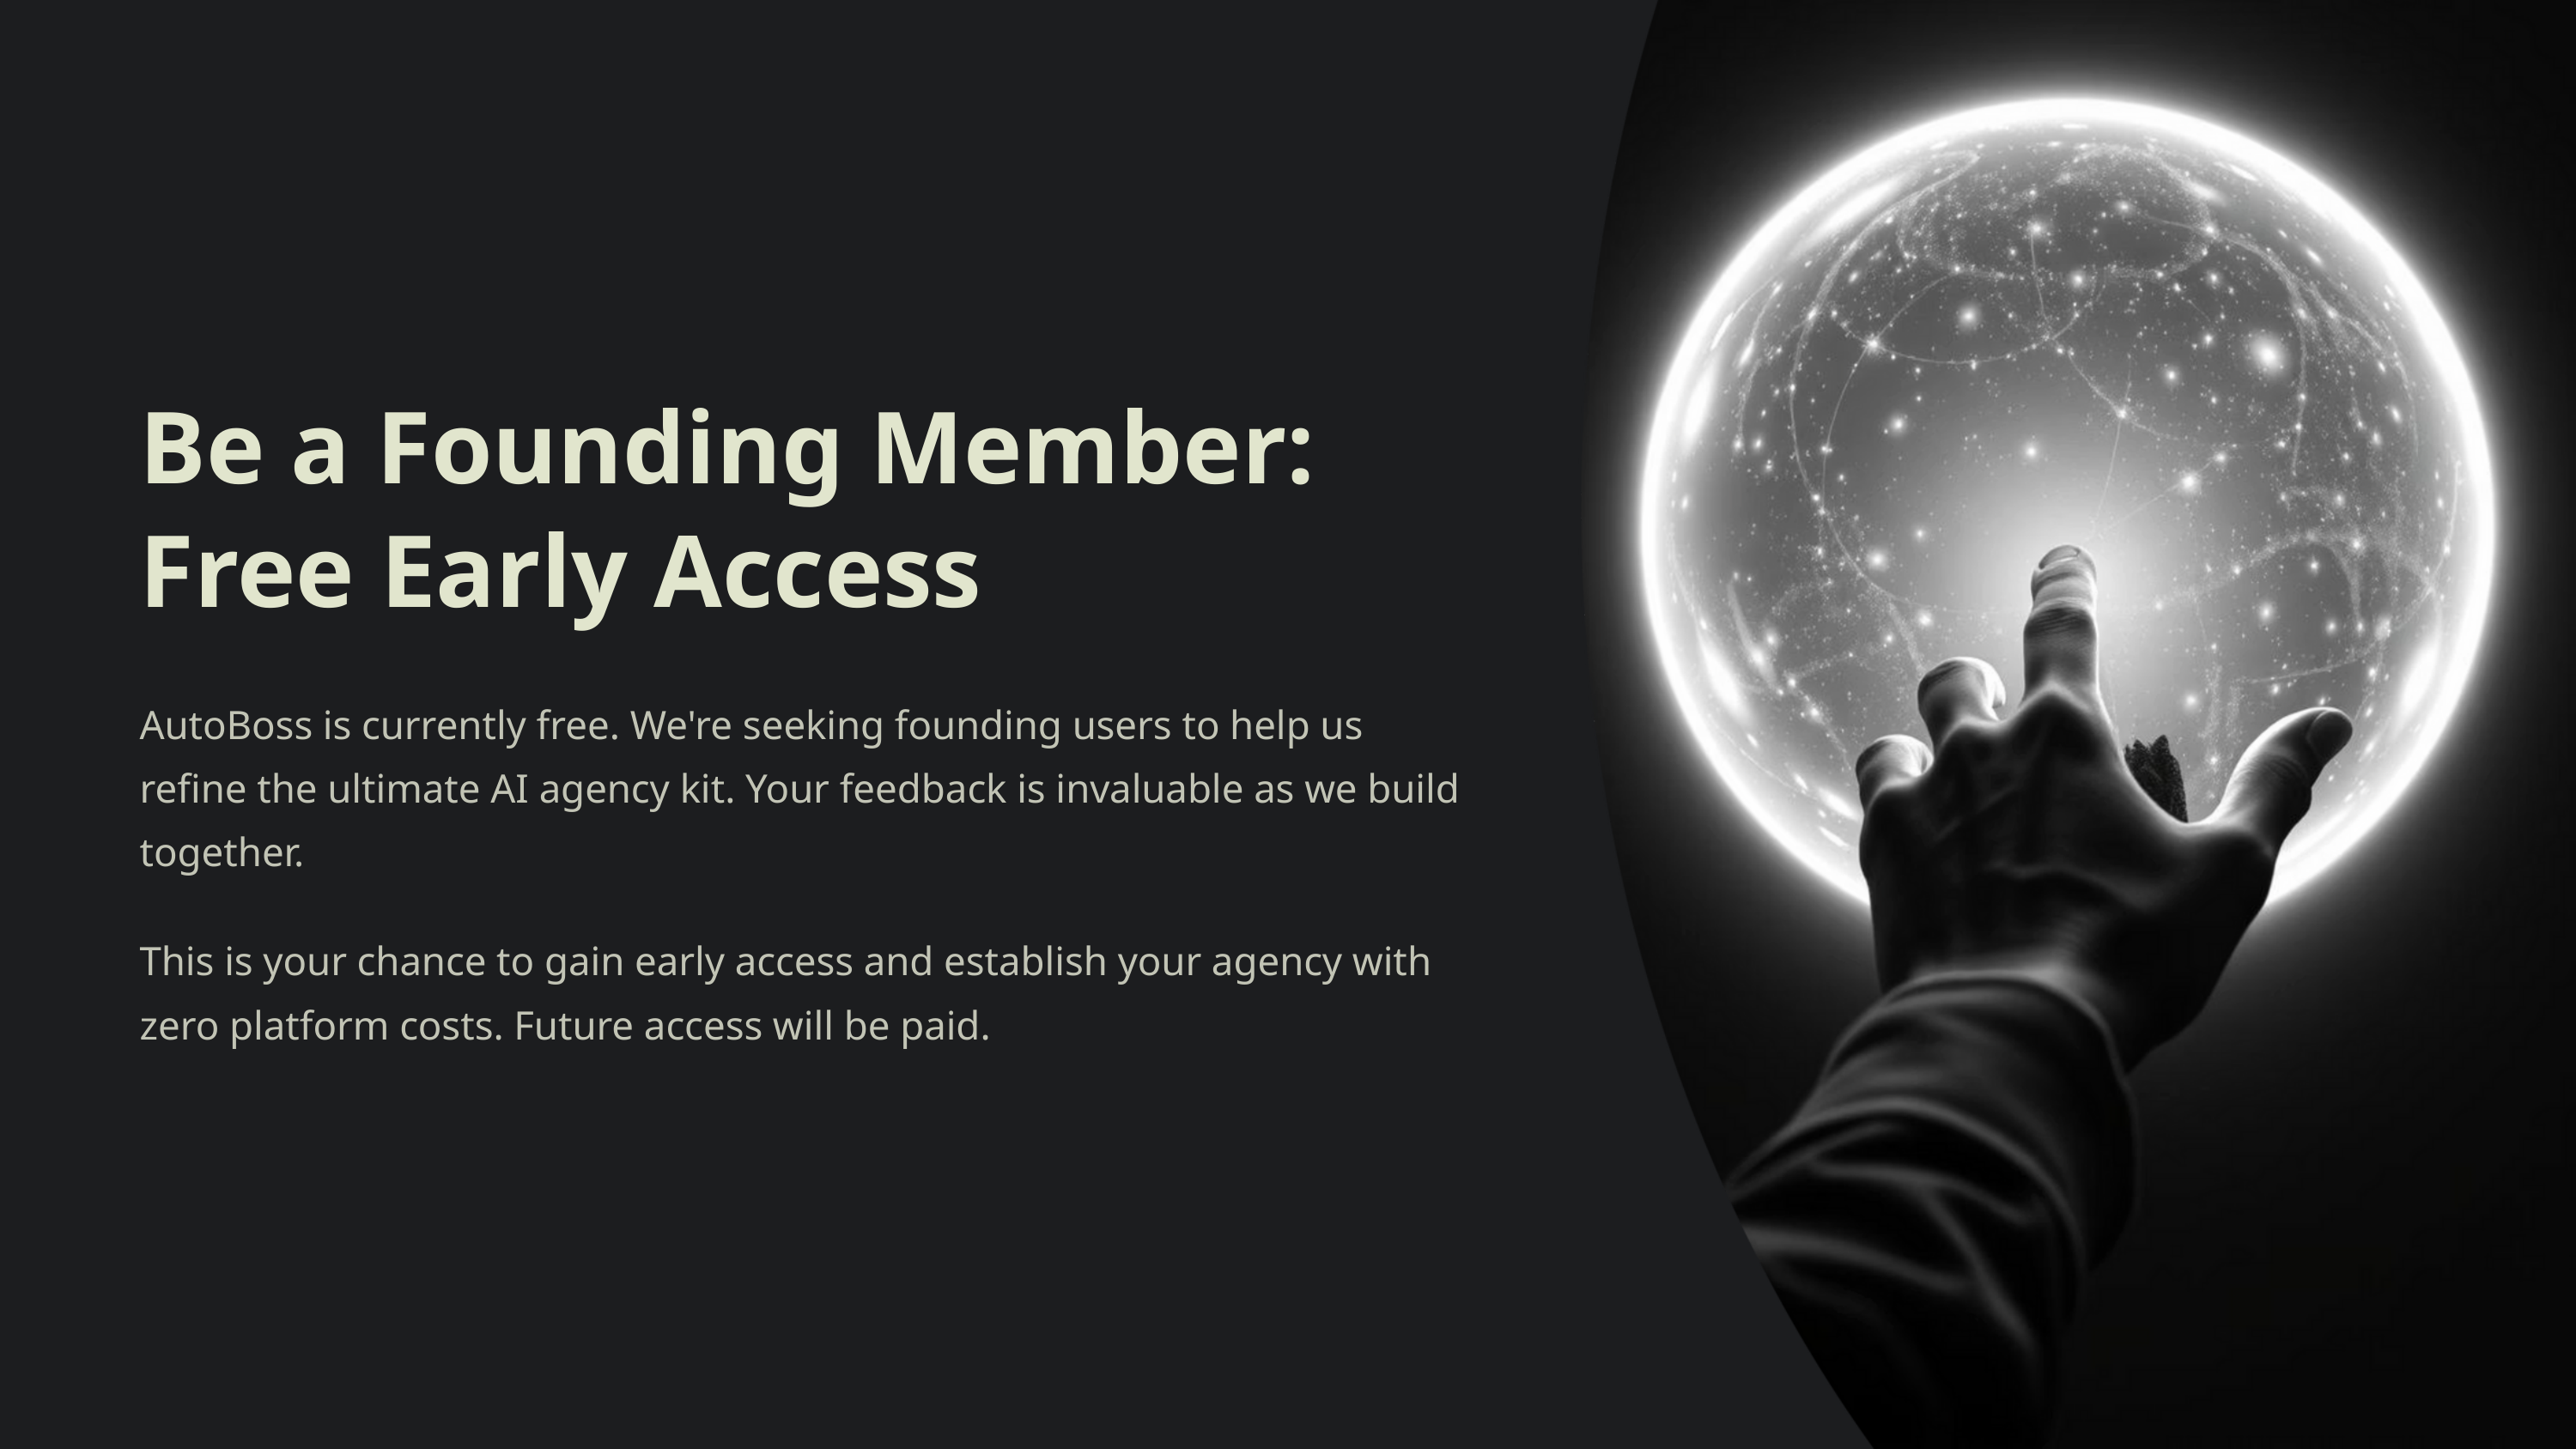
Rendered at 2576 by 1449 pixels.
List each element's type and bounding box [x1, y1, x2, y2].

text_box [1561, 0, 2576, 1449]
text_box [0, 0, 1558, 1449]
